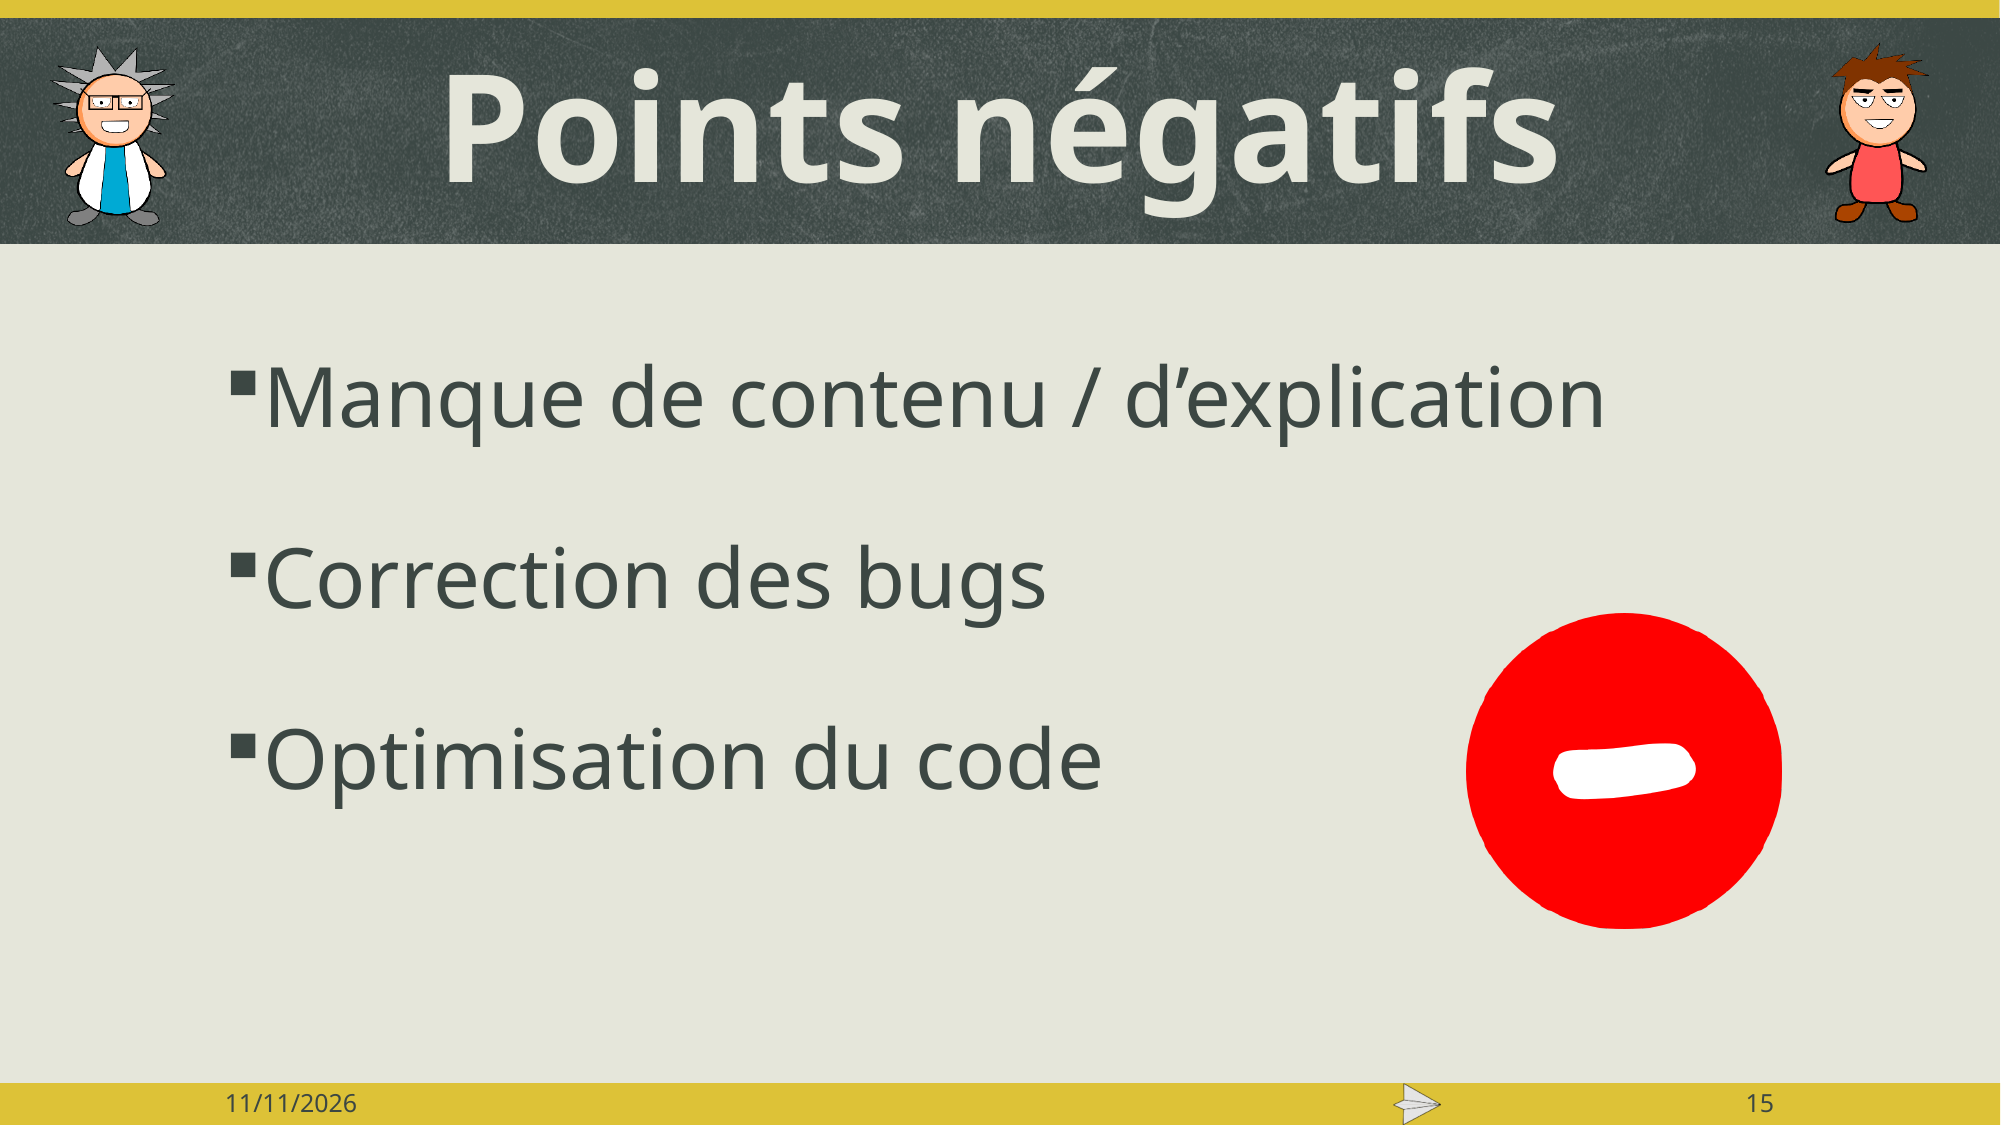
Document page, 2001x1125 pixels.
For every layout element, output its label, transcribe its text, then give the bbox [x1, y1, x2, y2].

title Points négatifs [210, 19, 1790, 244]
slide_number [209, 1074, 534, 1125]
picture [0, 18, 2000, 244]
list Manque de contenu / d’explication Correction des bugs Optimisation du code [209, 286, 1790, 941]
picture [1394, 1080, 1440, 1125]
picture [1466, 613, 1782, 929]
slide_number 15 [1466, 1074, 1790, 1125]
